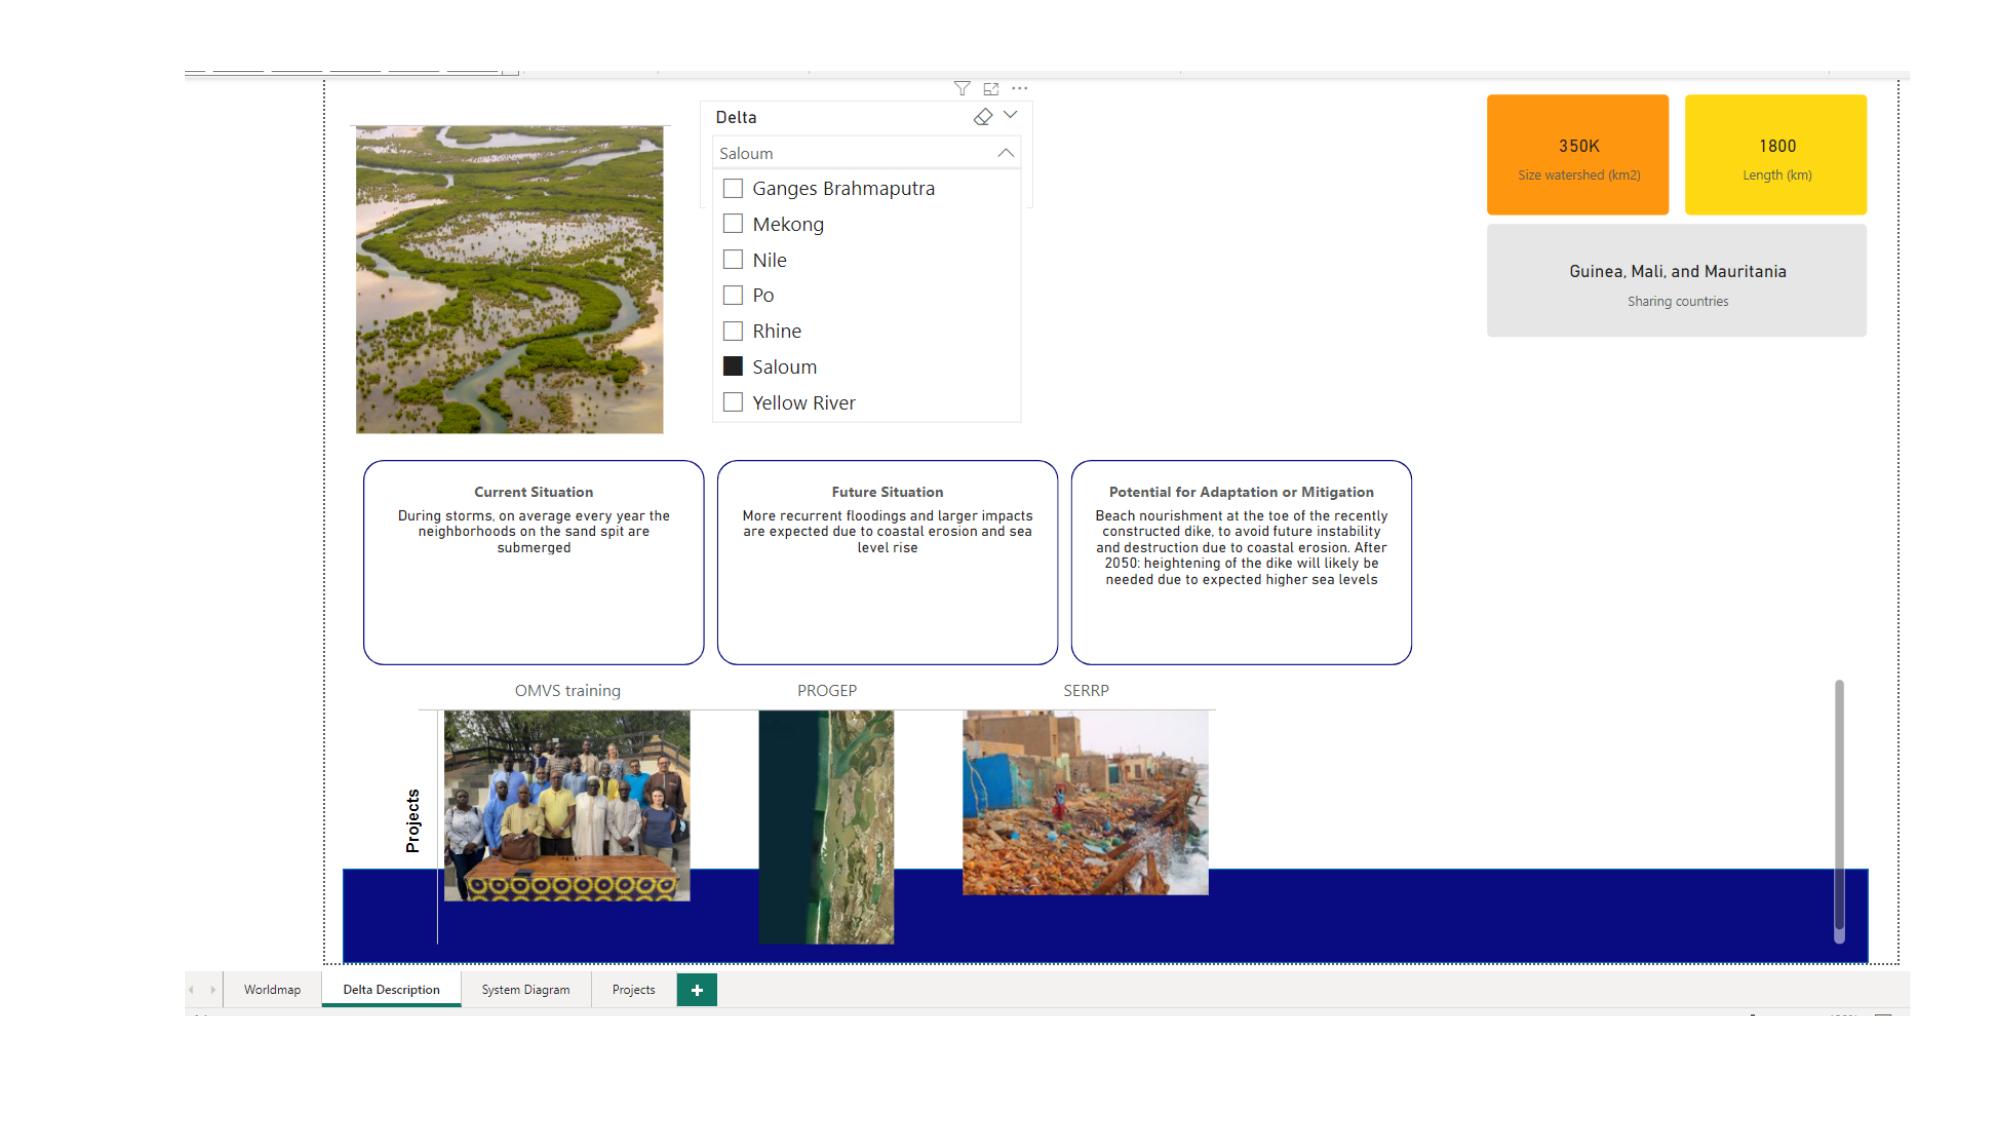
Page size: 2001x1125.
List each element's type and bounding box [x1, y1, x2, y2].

picture [185, 71, 1911, 1016]
